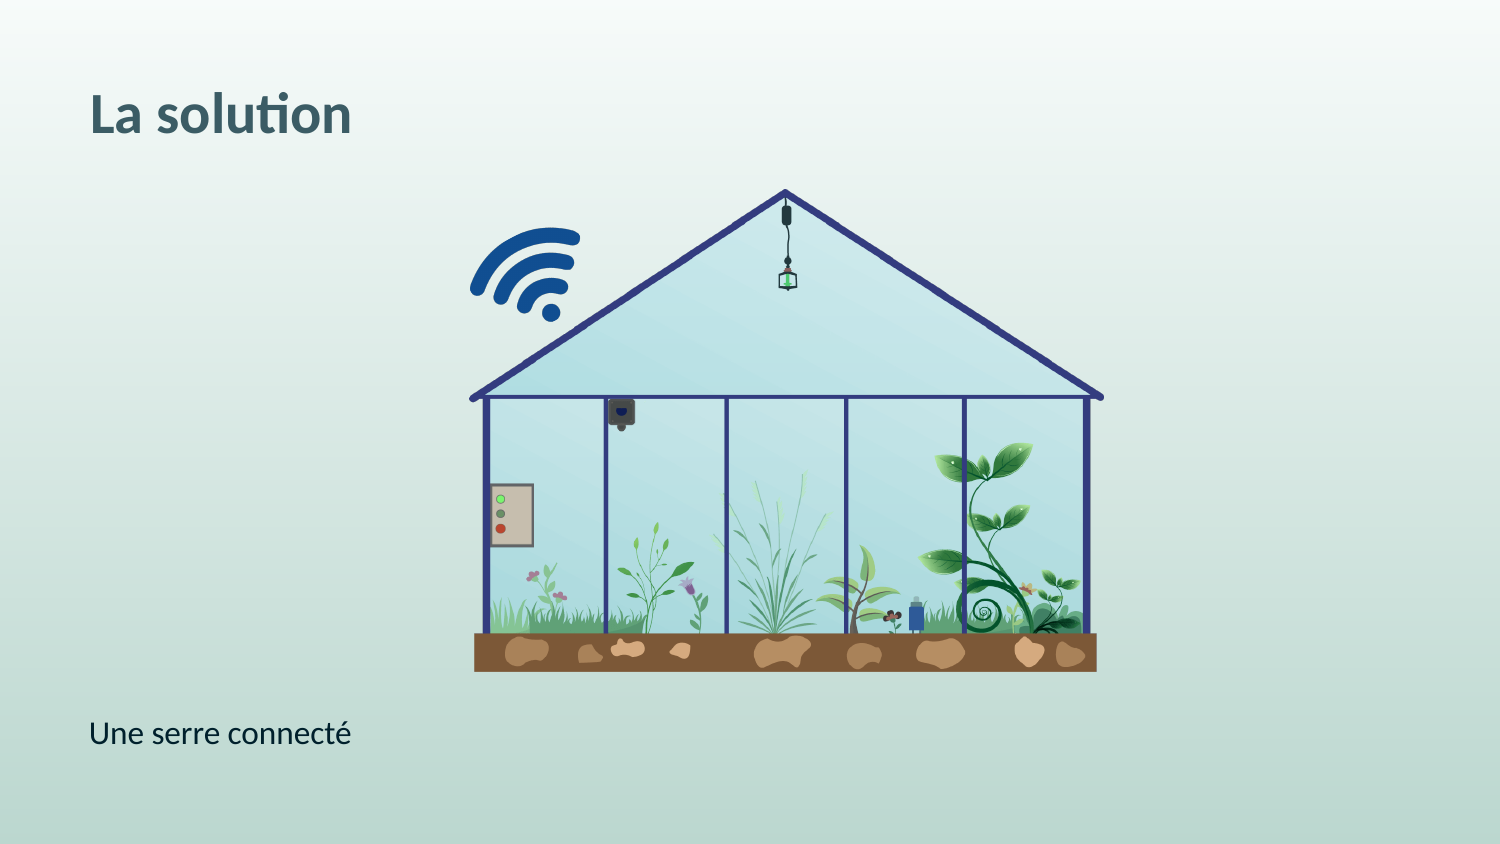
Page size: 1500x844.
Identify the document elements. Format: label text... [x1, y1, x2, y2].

picture [444, 189, 1104, 673]
text_box Une serre connecté [74, 704, 1426, 759]
title La solution [75, 67, 1427, 161]
